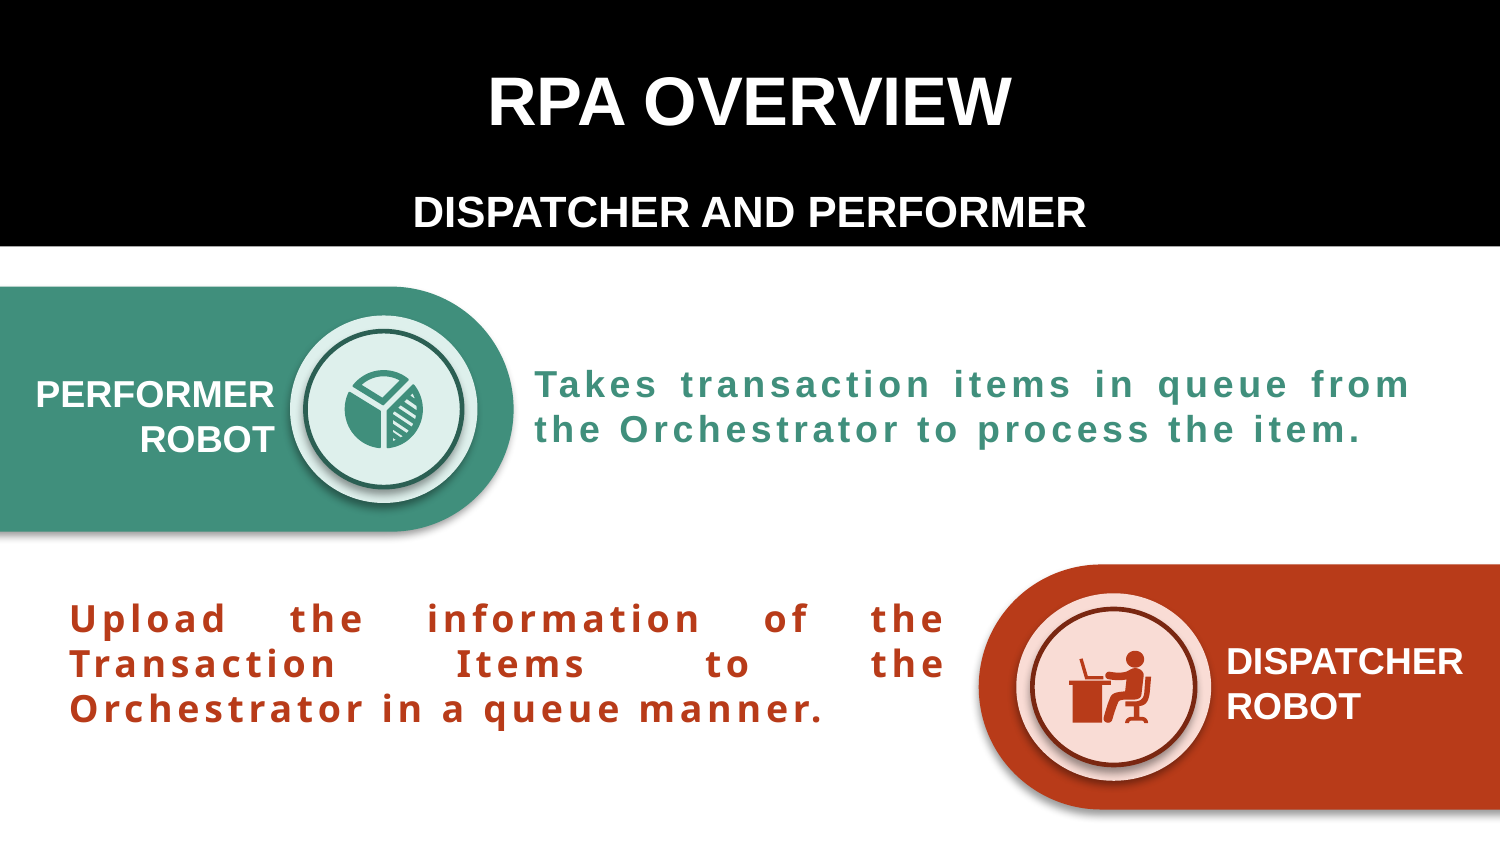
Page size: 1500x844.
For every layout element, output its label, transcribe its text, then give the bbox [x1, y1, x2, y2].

text_box RPA OVERVIEW [51, 51, 1449, 145]
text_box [86, 105, 333, 714]
text_box [0, 0, 1500, 247]
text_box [1069, 650, 1152, 724]
text_box DISPATCHER ROBOT [1418, 622, 1500, 752]
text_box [1171, 371, 1418, 844]
text_box Upload the information of the Transaction Items to the Orchestrator in a queue manner. [53, 579, 964, 775]
text_box PERFORMER ROBOT [0, 355, 86, 485]
text_box DISPATCHER AND PERFORMER [333, 168, 1205, 263]
text_box Takes transaction items in queue from the Orchestrator to process the item. [519, 345, 1430, 478]
